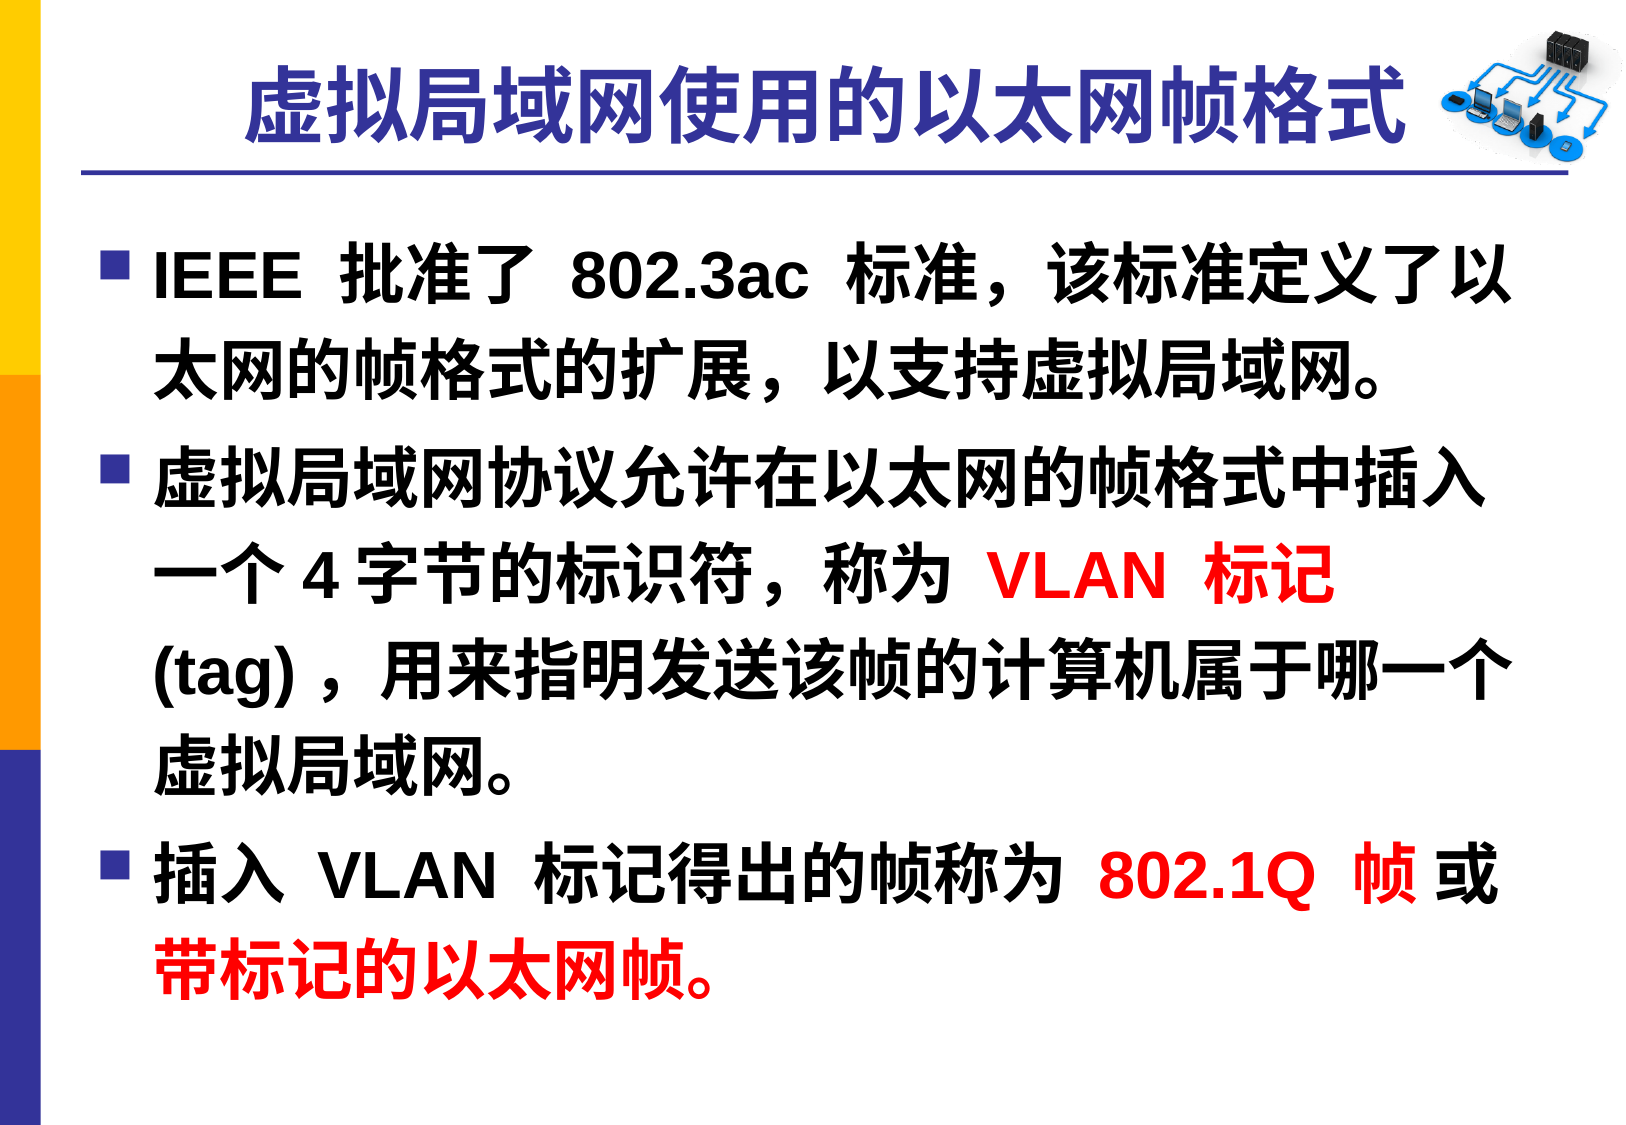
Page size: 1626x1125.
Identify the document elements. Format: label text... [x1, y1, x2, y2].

title 虚拟局域网使用的以太网帧格式 [81, 30, 1569, 161]
picture [1438, 30, 1624, 165]
list IEEE 批准了 802.3ac 标准，该标准定义了以太网的帧格式的扩展，以支持虚拟局域网。 虚拟局域网协议允许在以太网的帧格式中插入一个4字节的标识符，称为 VLAN 标记 (tag)，用来指明发送该帧的计算机属于哪一个虚拟局域网。 插入 VLAN 标记得出的帧称为 802.1Q 帧 或 带标记的以太网帧。 [81, 208, 1569, 1018]
